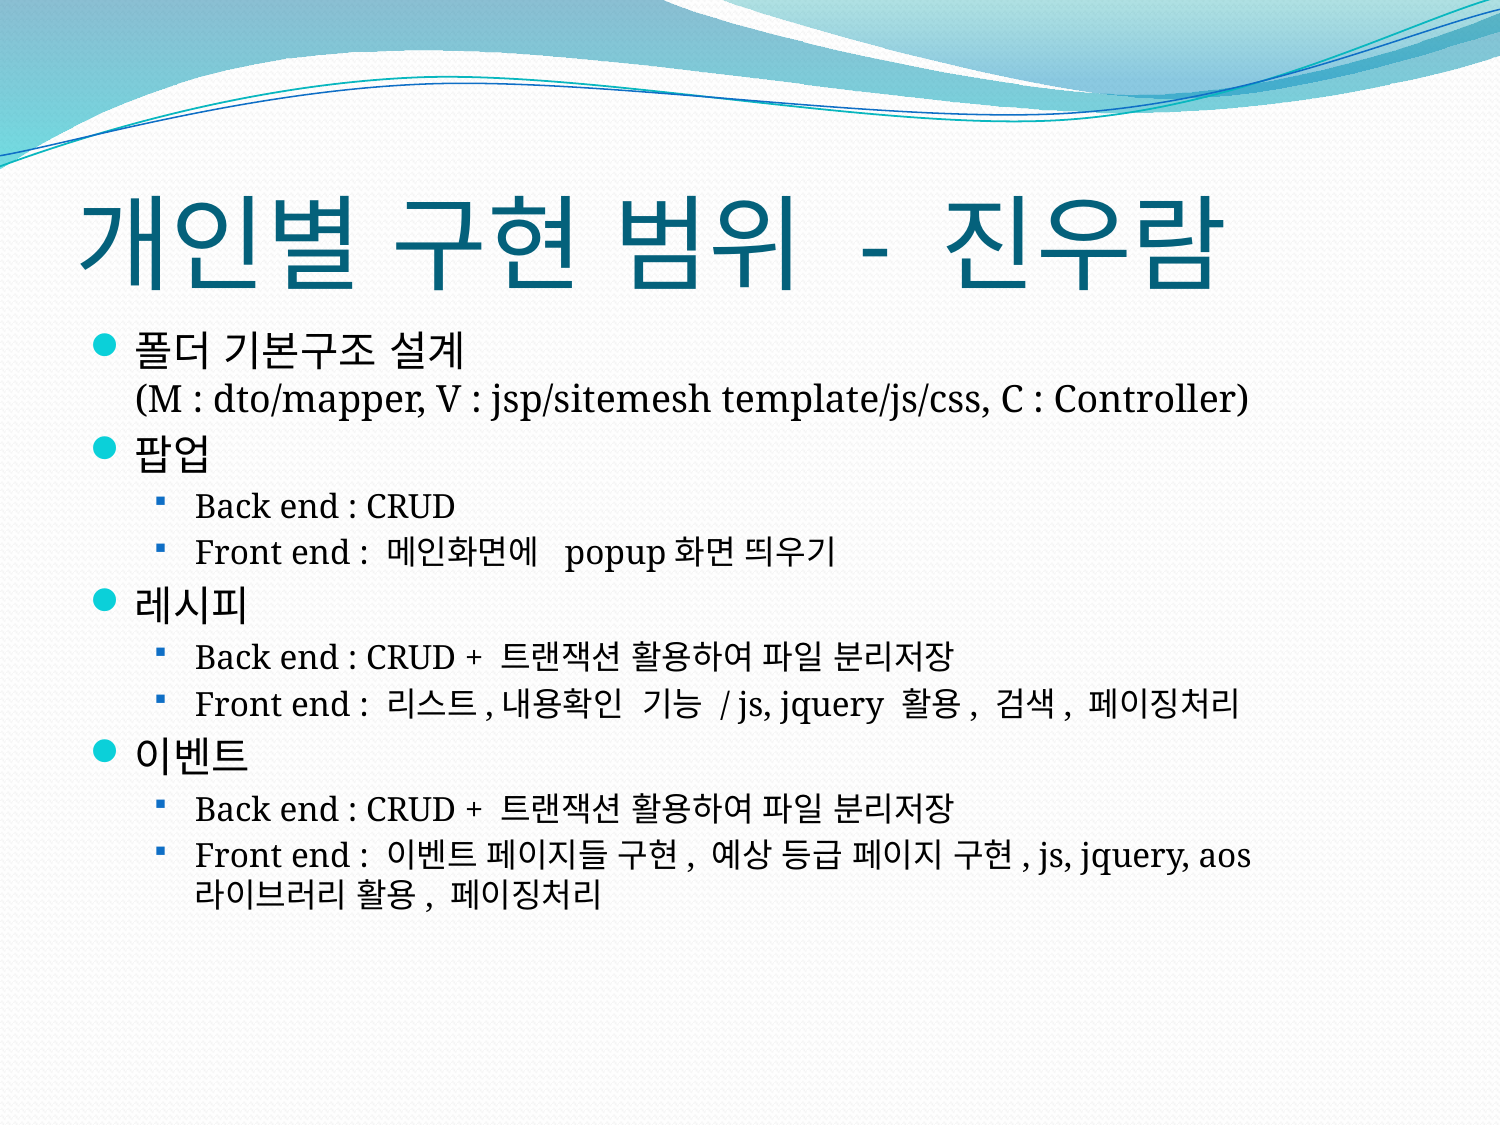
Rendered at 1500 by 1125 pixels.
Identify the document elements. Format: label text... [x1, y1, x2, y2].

title 개인별 구현 범위 - 진우람 [75, 115, 1425, 303]
list 폴더 기본구조 설계 (M : dto/mapper, V : jsp/sitemesh template/js/css, C : Controller) 팝업 Back end : CRUD Front end : 메인화면에 popup화면 띄우기 레시피 Back end : CRUD + 트랜잭션 활용하여 파일 분리저장 Front end : 리스트,내용확인 기능 / js, jquery 활용, 검색, 페이징처리 이벤트 Back end : CRUD + 트랜잭션 활용하여 파일 분리저장 Front end : 이벤트 페이지들 구현, 예상 등급 페이지 구현, js, jquery, aos 라이브러리 활용, 페이징처리 [75, 317, 1425, 1038]
